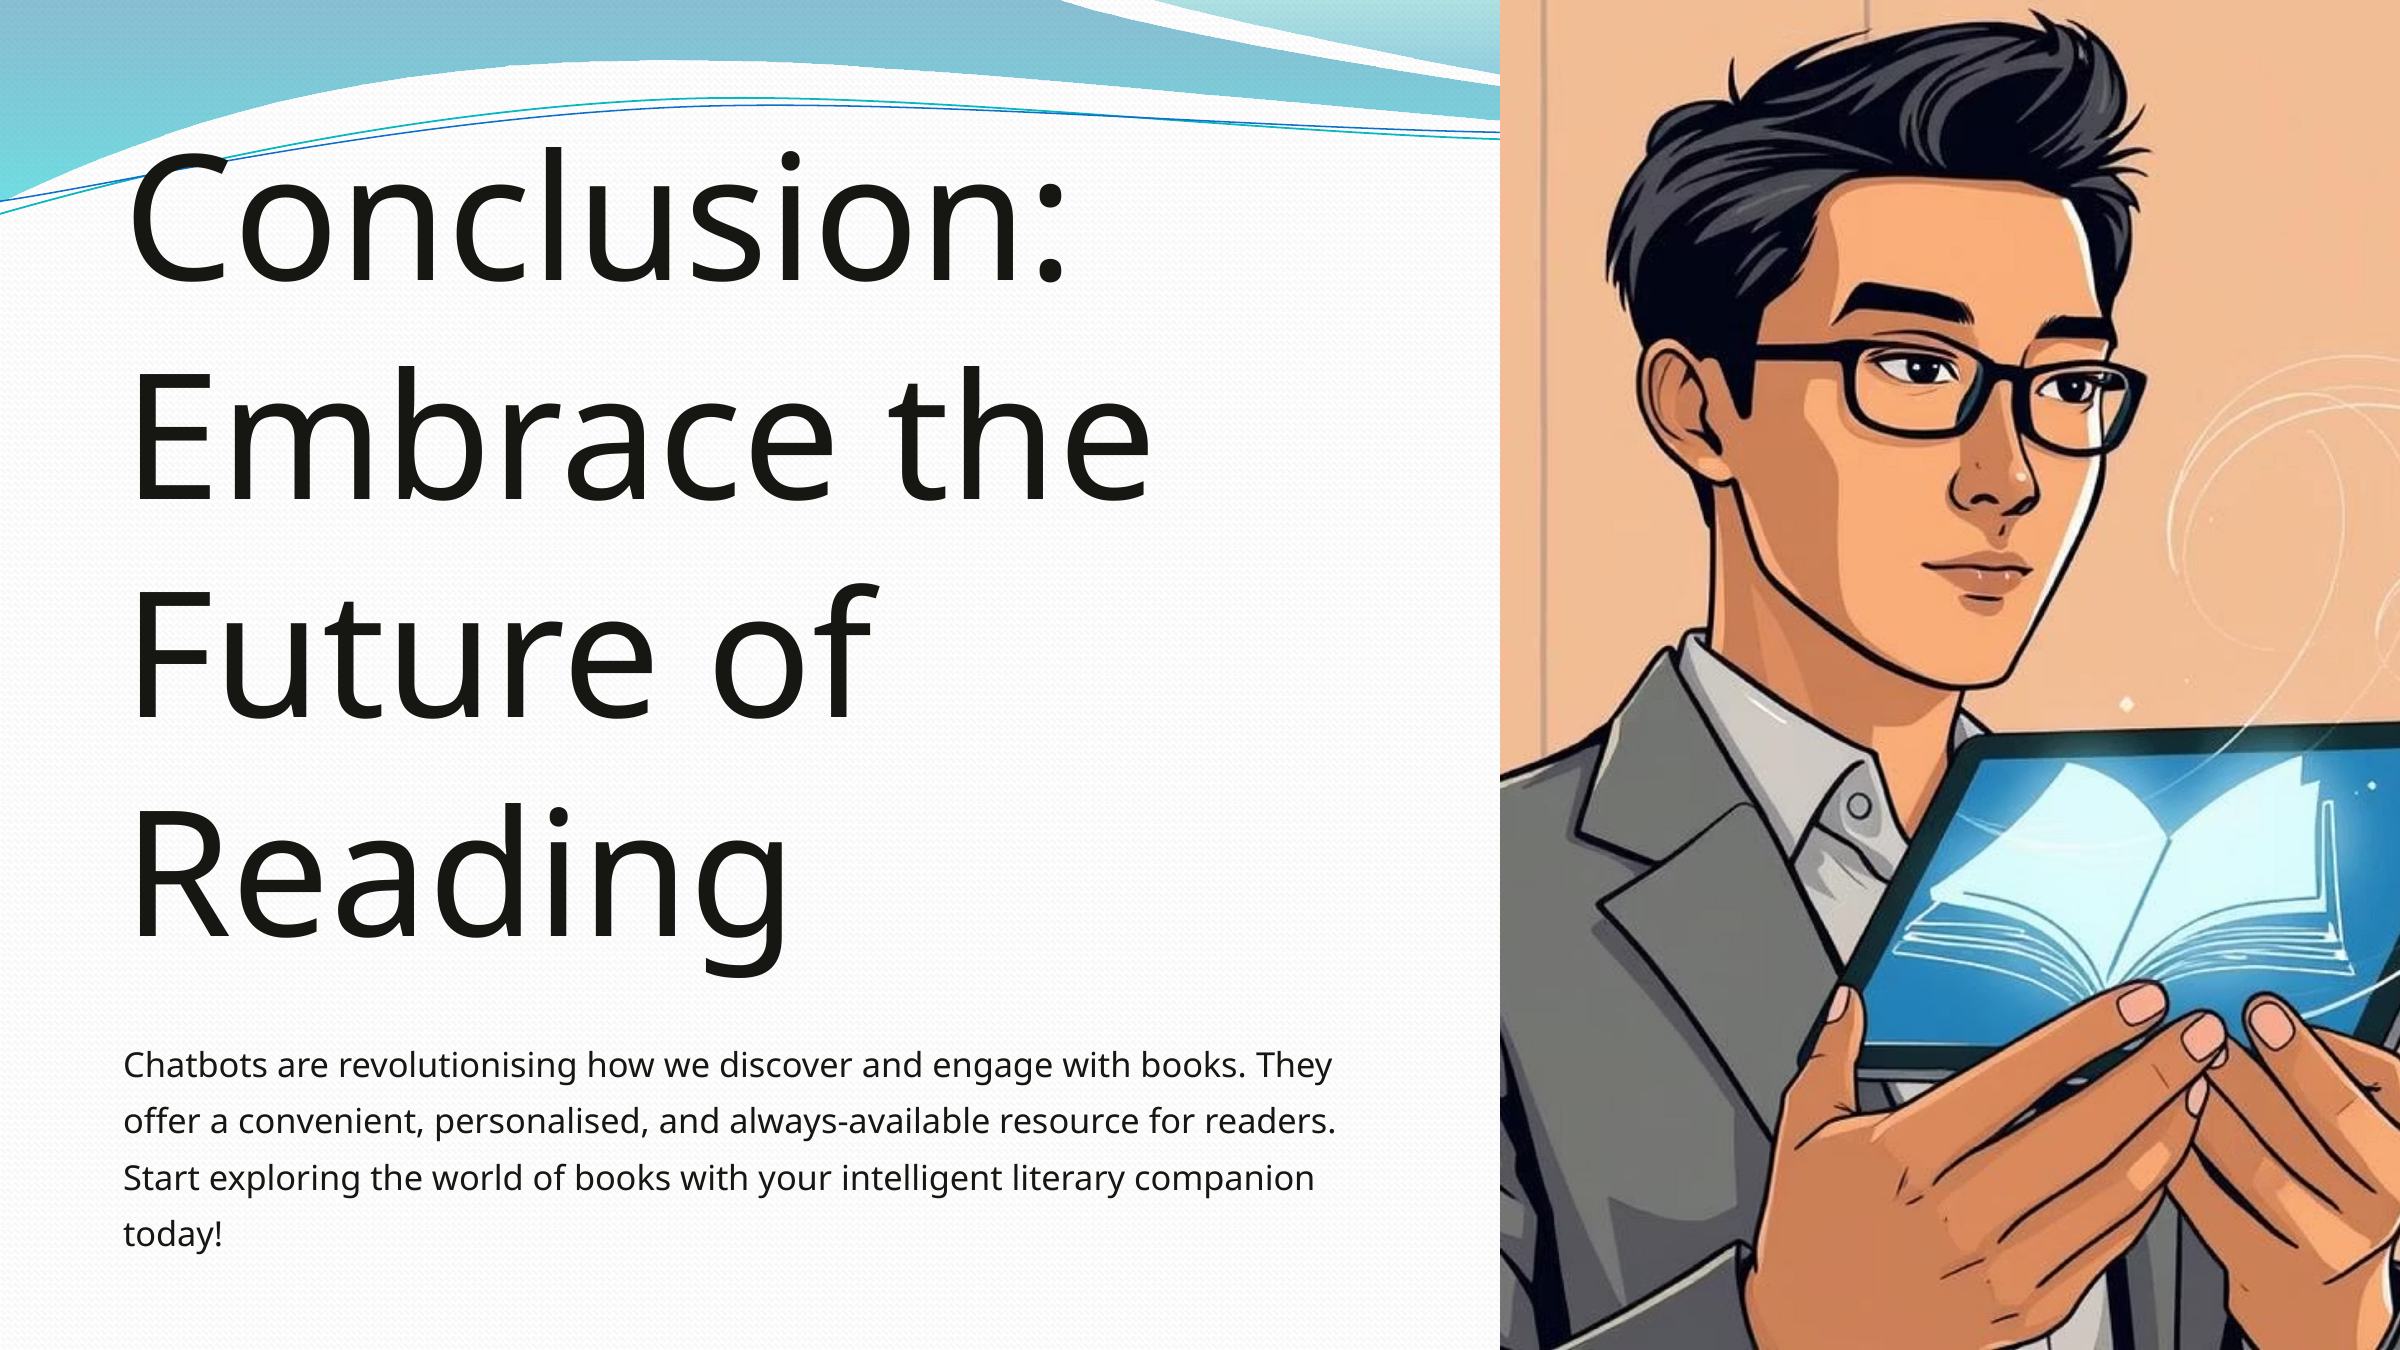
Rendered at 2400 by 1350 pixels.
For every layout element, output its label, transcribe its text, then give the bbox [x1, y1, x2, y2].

text_box Conclusion: Embrace the Future of Reading [123, 96, 1377, 976]
text_box Chatbots are revolutionising how we discover and engage with books. They offer a convenient, personalised, and always-available resource for readers. Start exploring the world of books with your intelligent literary companion today! [123, 1028, 1377, 1254]
picture [1499, 0, 2400, 1350]
